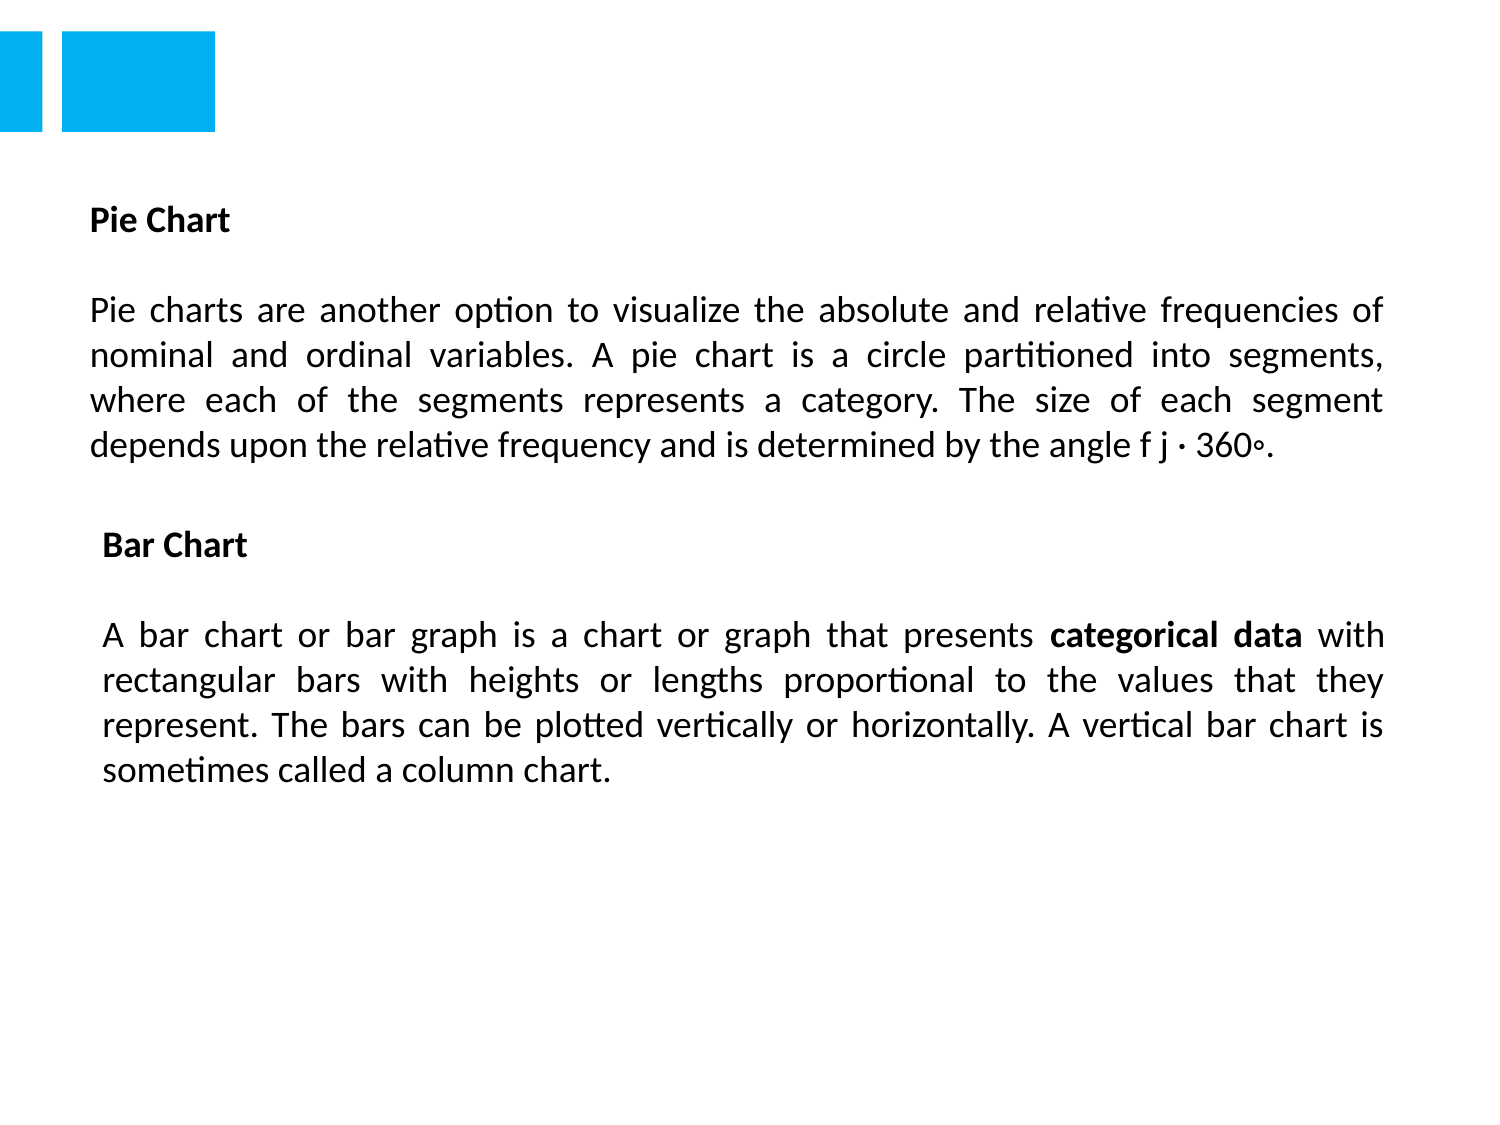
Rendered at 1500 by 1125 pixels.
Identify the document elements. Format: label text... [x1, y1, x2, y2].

text_box Bar Chart A bar chart or bar graph is a chart or graph that presents categorical data with rectangular bars with heights or lengths proportional to the values that they represent. The bars can be plotted vertically or horizontally. A vertical bar chart is sometimes called a column chart. [87, 512, 1400, 798]
text_box Pie Chart Pie charts are another option to visualize the absolute and relative frequencies of nominal and ordinal variables. A pie chart is a circle partitioned into segments, where each of the segments represents a category. The size of each segment depends upon the relative frequency and is determined by the angle f j · 360◦. [75, 187, 1400, 473]
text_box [0, 31, 216, 133]
